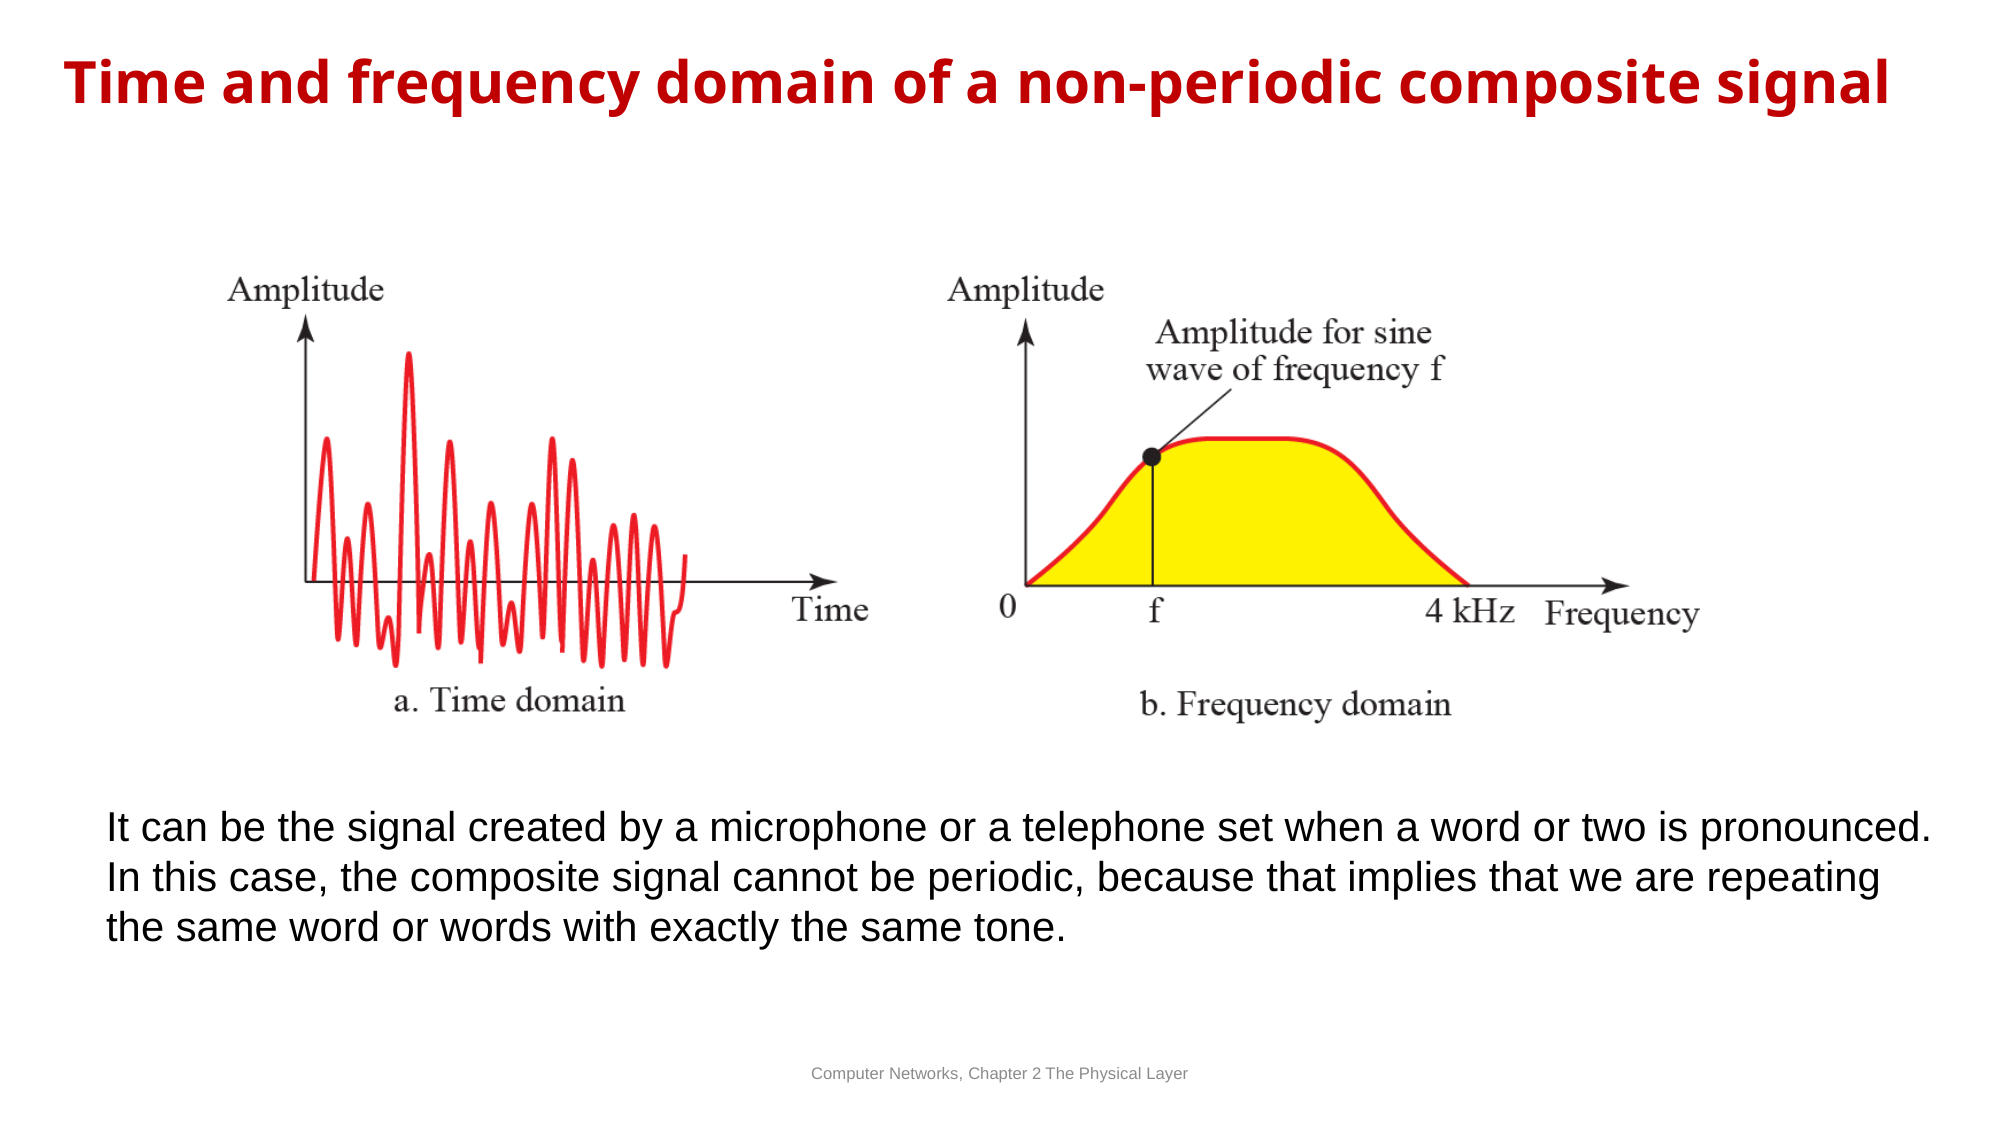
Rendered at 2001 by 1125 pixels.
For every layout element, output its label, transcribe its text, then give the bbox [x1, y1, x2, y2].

picture [947, 270, 1700, 728]
text_box It can be the signal created by a microphone or a telephone set when a word or two is pronounced. In this case, the composite signal cannot be periodic, because that implies that we are repeating the same word or words with exactly the same tone. [91, 792, 1951, 958]
picture [227, 270, 869, 723]
footer Computer Networks, Chapter 2 The Physical Layer [662, 1042, 1338, 1103]
title Time and frequency domain of a non-periodic composite signal [48, 0, 1994, 187]
